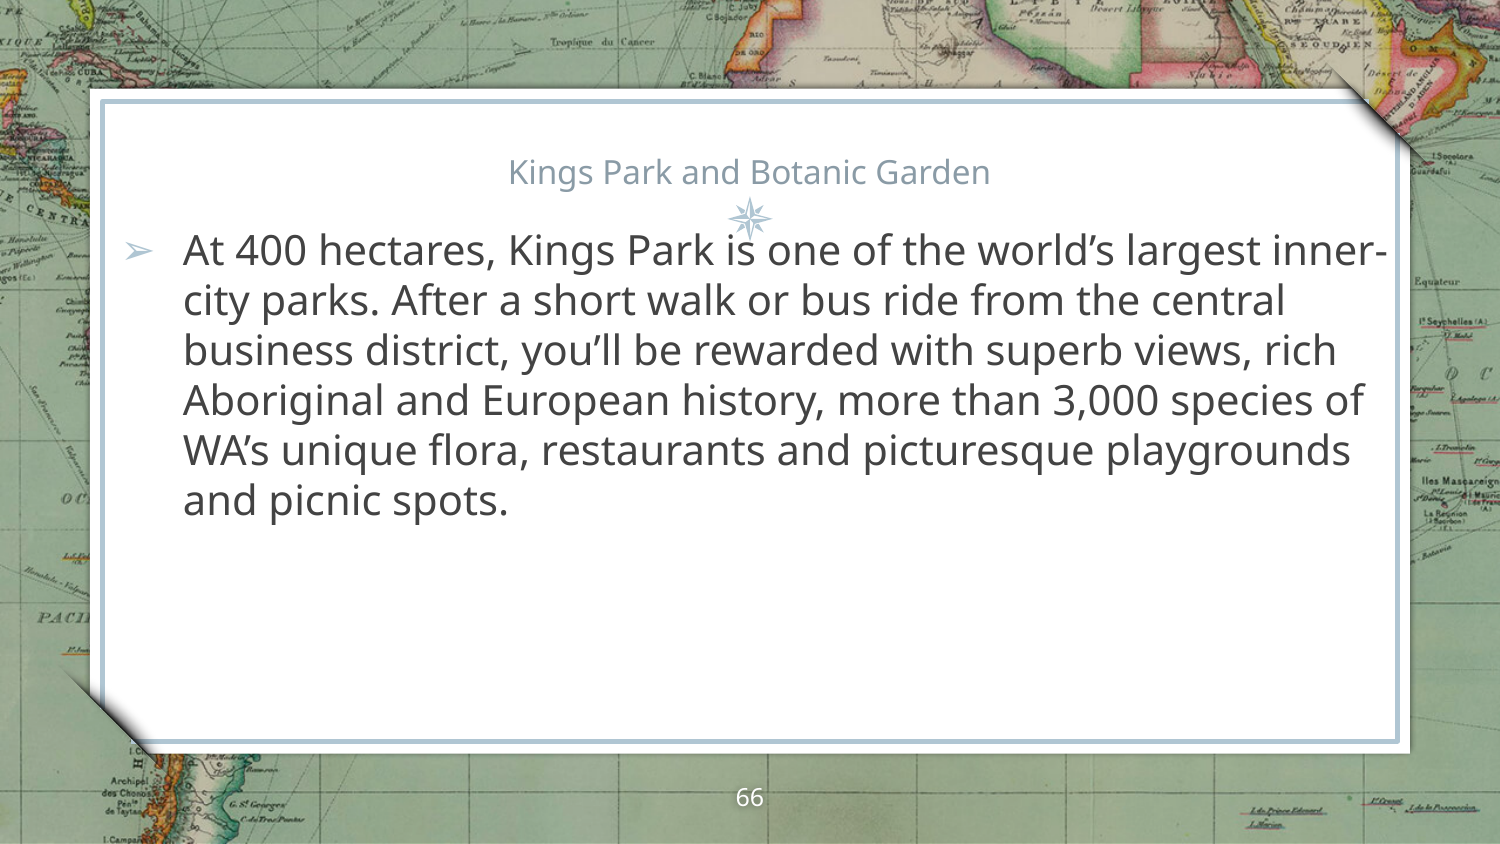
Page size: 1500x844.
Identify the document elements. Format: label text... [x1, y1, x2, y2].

list At 400 hectares, Kings Park is one of the world’s largest inner-city parks. After a short walk or bus ride from the central business district, you’ll be rewarded with superb views, rich Aboriginal and European history, more than 3,000 species of WA’s unique flora, restaurants and picturesque playgrounds and picnic spots. [108, 223, 1392, 677]
title Kings Park and Botanic Garden [164, 101, 1336, 192]
picture [0, 0, 1500, 844]
slide_number 66 [705, 753, 795, 844]
